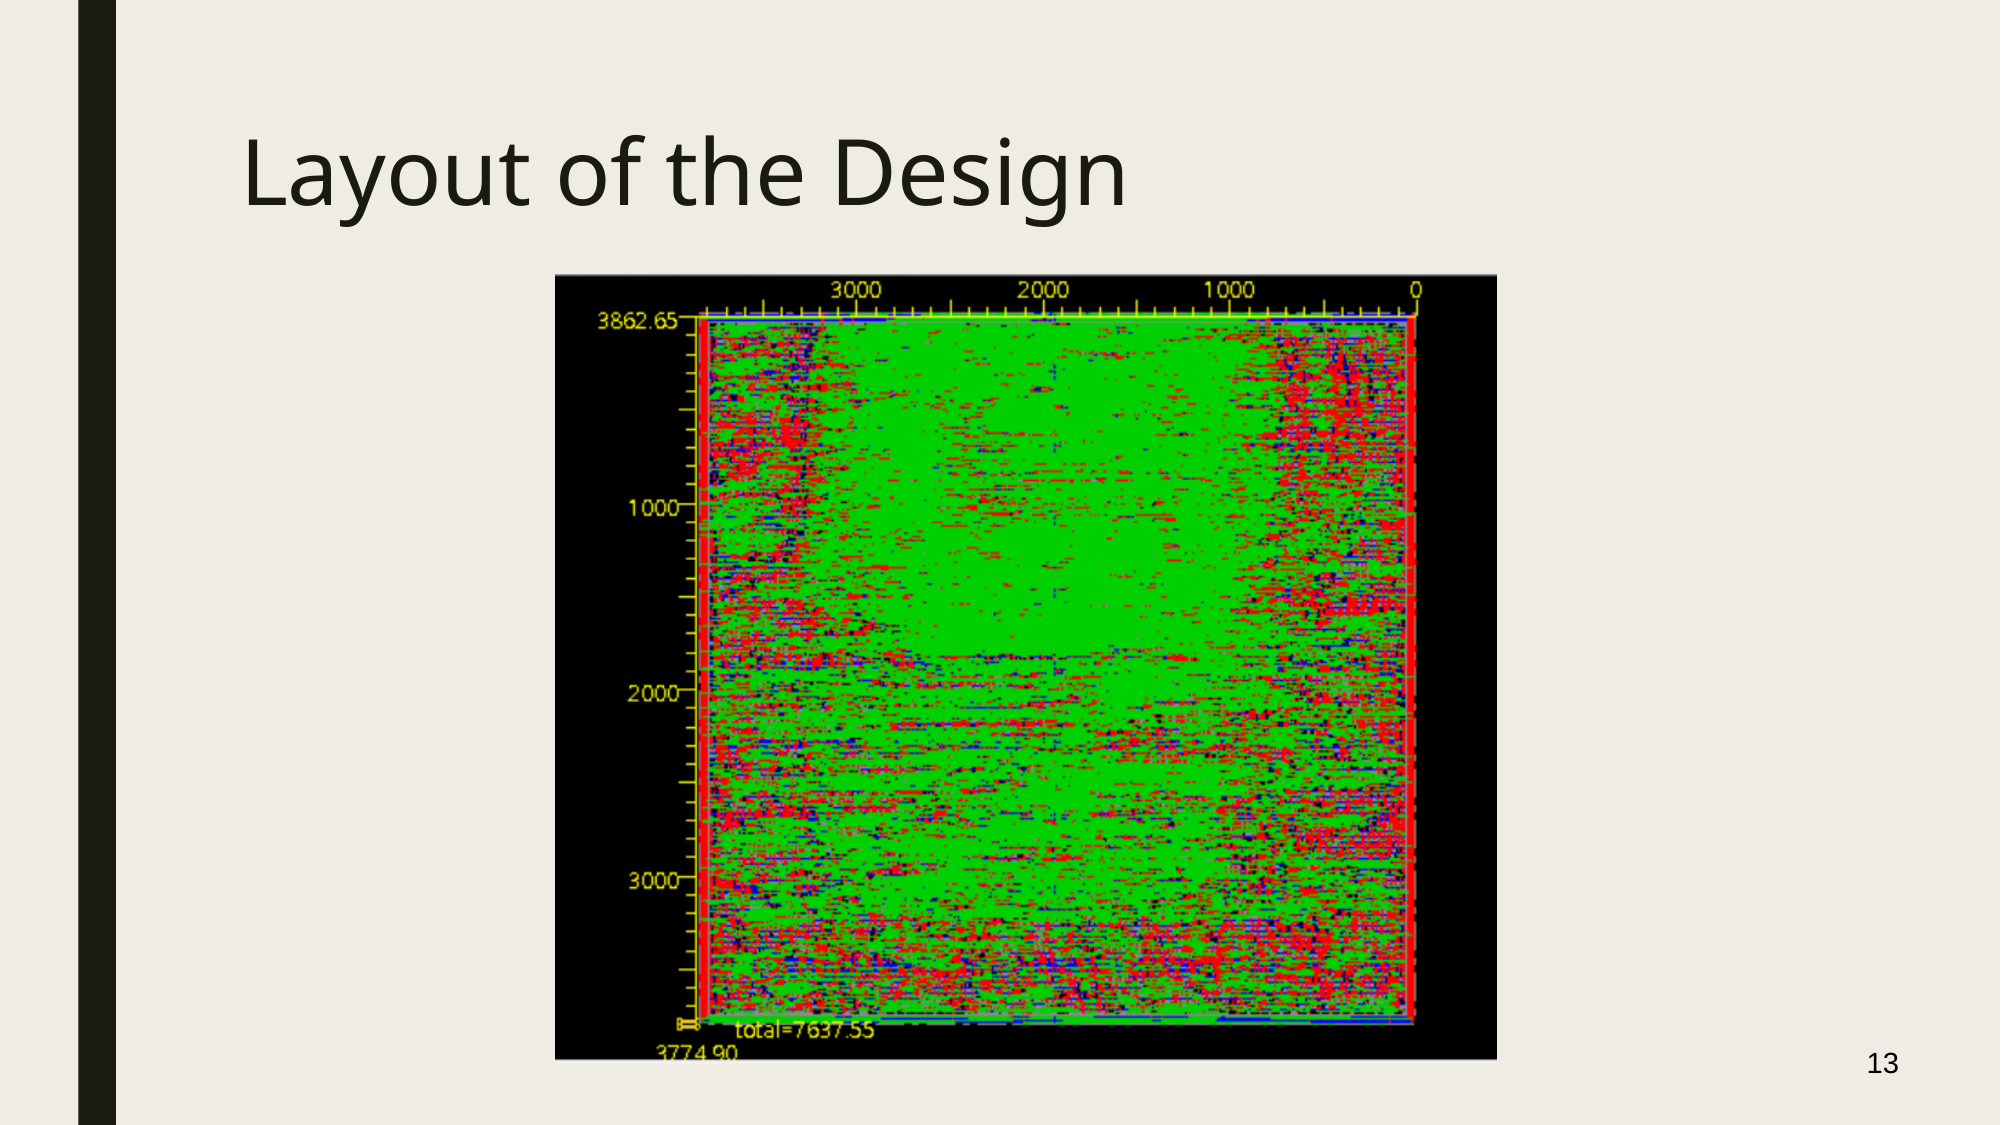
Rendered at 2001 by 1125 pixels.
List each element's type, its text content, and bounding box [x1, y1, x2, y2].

title Layout of the Design [225, 112, 1800, 357]
text_box 13 [1851, 1028, 1940, 1090]
picture [555, 273, 1497, 1064]
